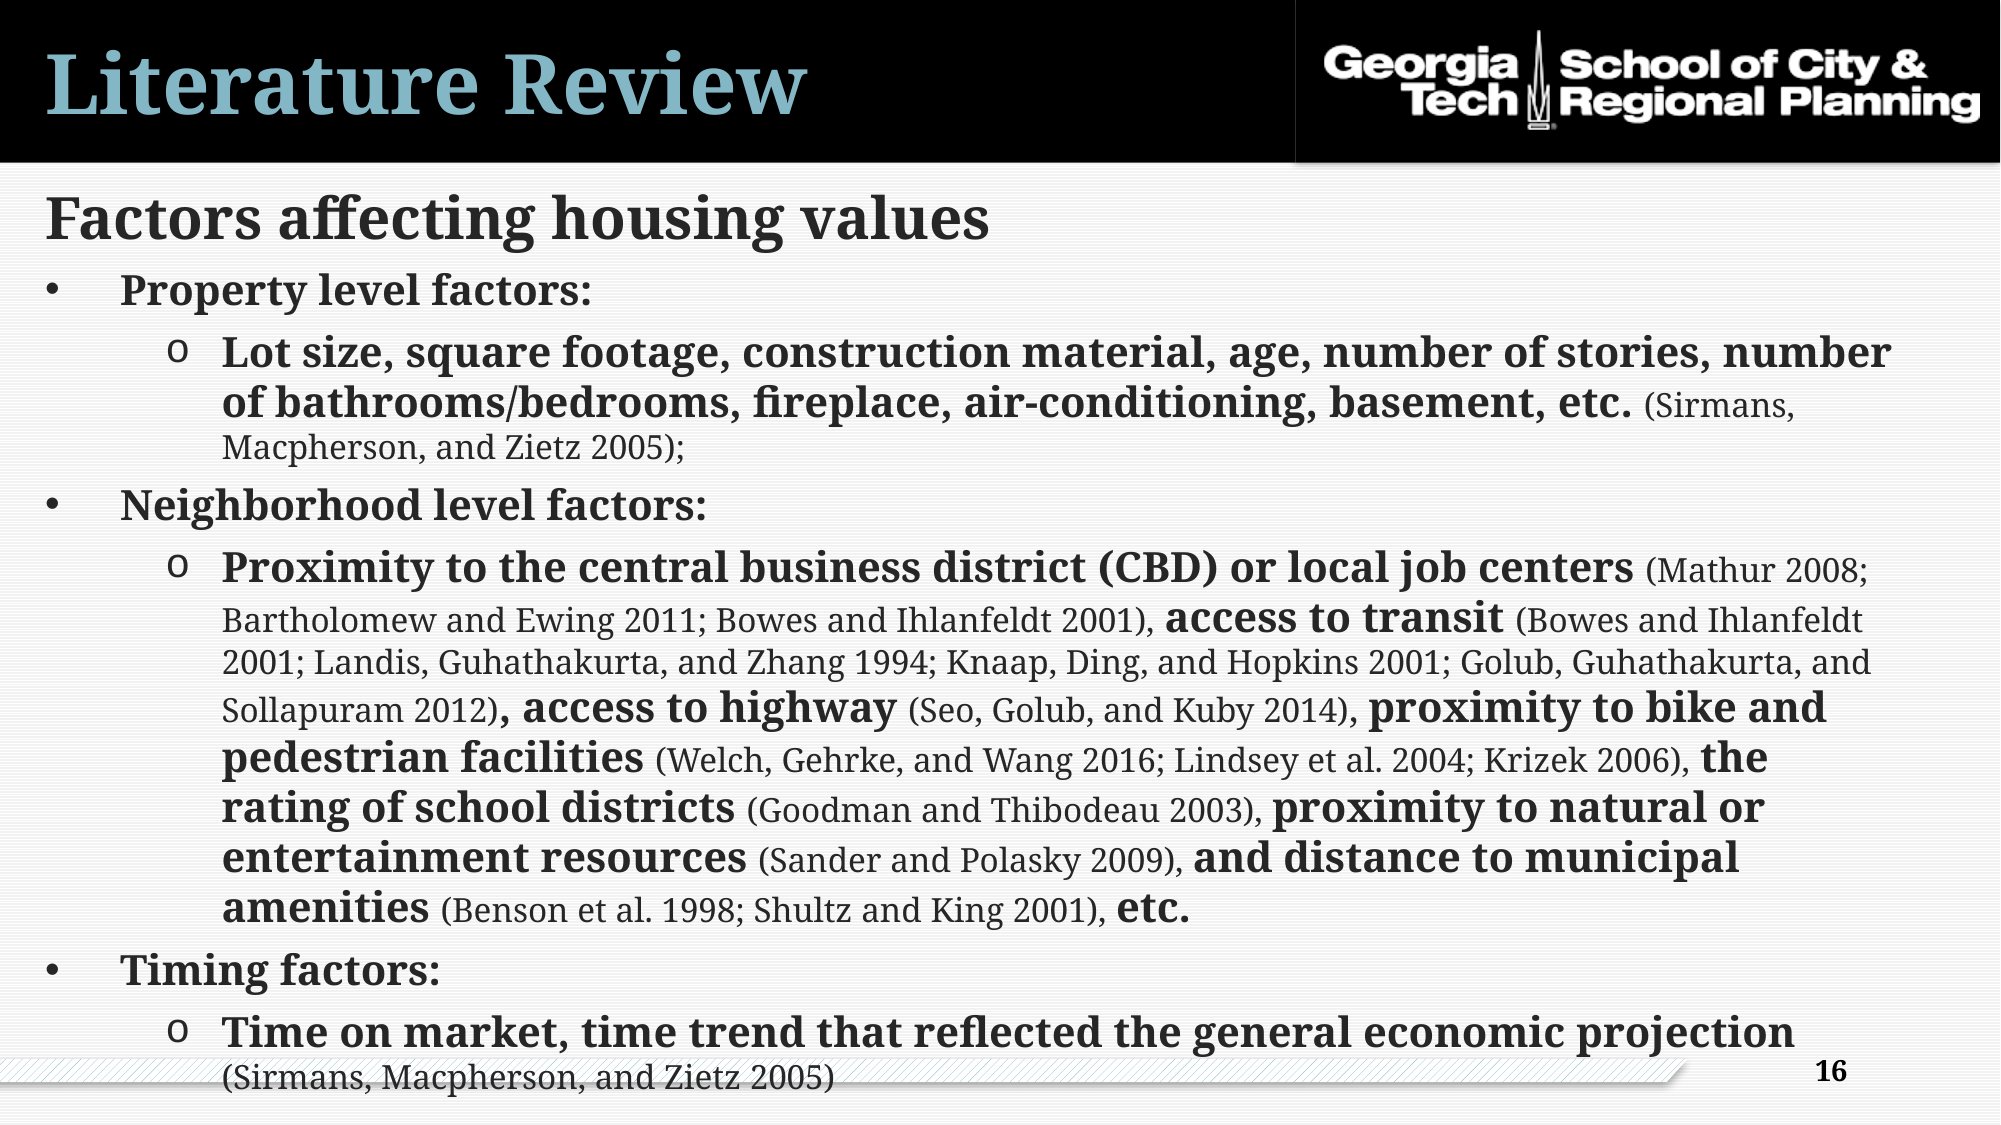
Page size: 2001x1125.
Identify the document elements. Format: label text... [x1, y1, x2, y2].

title Literature Review [0, 0, 1296, 163]
slide_number 15 [1412, 1042, 1863, 1103]
picture [1296, 10, 1980, 152]
list Factors affecting housing values Property level factors: Lot size, square footage, construction material, age, number of stories, number of bathrooms/bedrooms, fireplace, air-conditioning, basement, etc. (Sirmans, Macpherson, and Zietz 2005); Neighborhood level factors: Proximity to the central business district (CBD) or local job centers (Mathur 2008; Bartholomew and Ewing 2011; Bowes and Ihlanfeldt 2001), access to transit (Bowes and Ihlanfeldt 2001; Landis, Guhathakurta, and Zhang 1994; Knaap, Ding, and Hopkins 2001; Golub, Guhathakurta, and Sollapuram 2012), access to highway (Seo, Golub, and Kuby 2014), proximity to bike and pedestrian facilities (Welch, Gehrke, and Wang 2016; Lindsey et al. 2004; Krizek 2006), the rating of school districts (Goodman and Thibodeau 2003), proximity to natural or entertainment resources (Sander and Polasky 2009), and distance to municipal amenities (Benson et al. 1998; Shultz and King 2001), etc. Timing factors: Time on market, time trend that reflected the general economic projection (Sirmans, Macpherson, and Zietz 2005) [0, 173, 1941, 1012]
